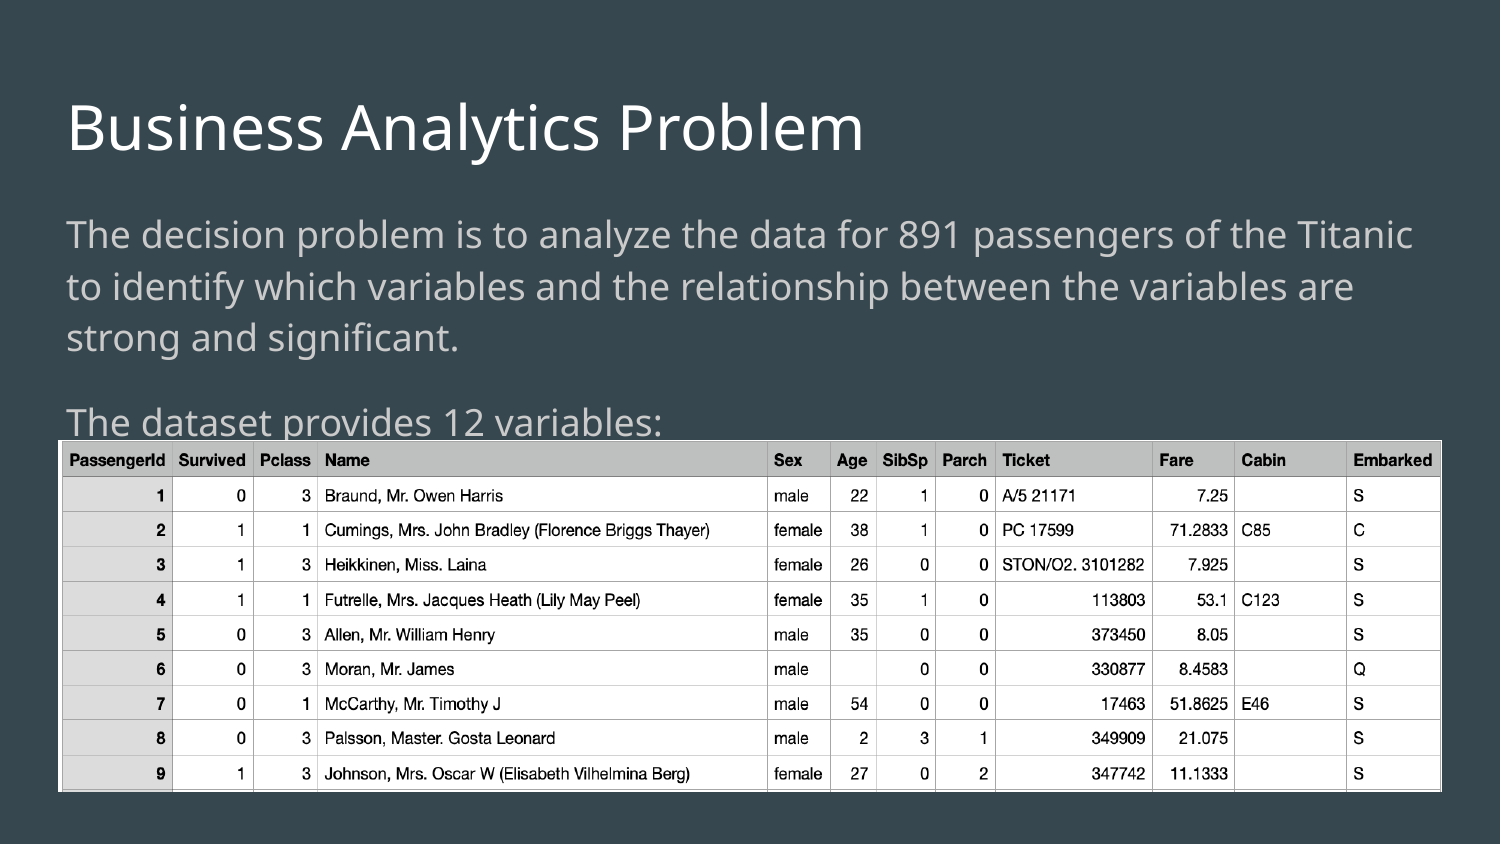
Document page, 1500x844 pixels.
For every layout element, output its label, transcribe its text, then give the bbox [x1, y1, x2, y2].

list The decision problem is to analyze the data for 891 passengers of the Titanic to identify which variables and the relationship between the variables are strong and significant. The dataset provides 12 variables: [51, 189, 1465, 750]
picture [58, 439, 1442, 793]
title Business Analytics Problem [51, 72, 1449, 167]
